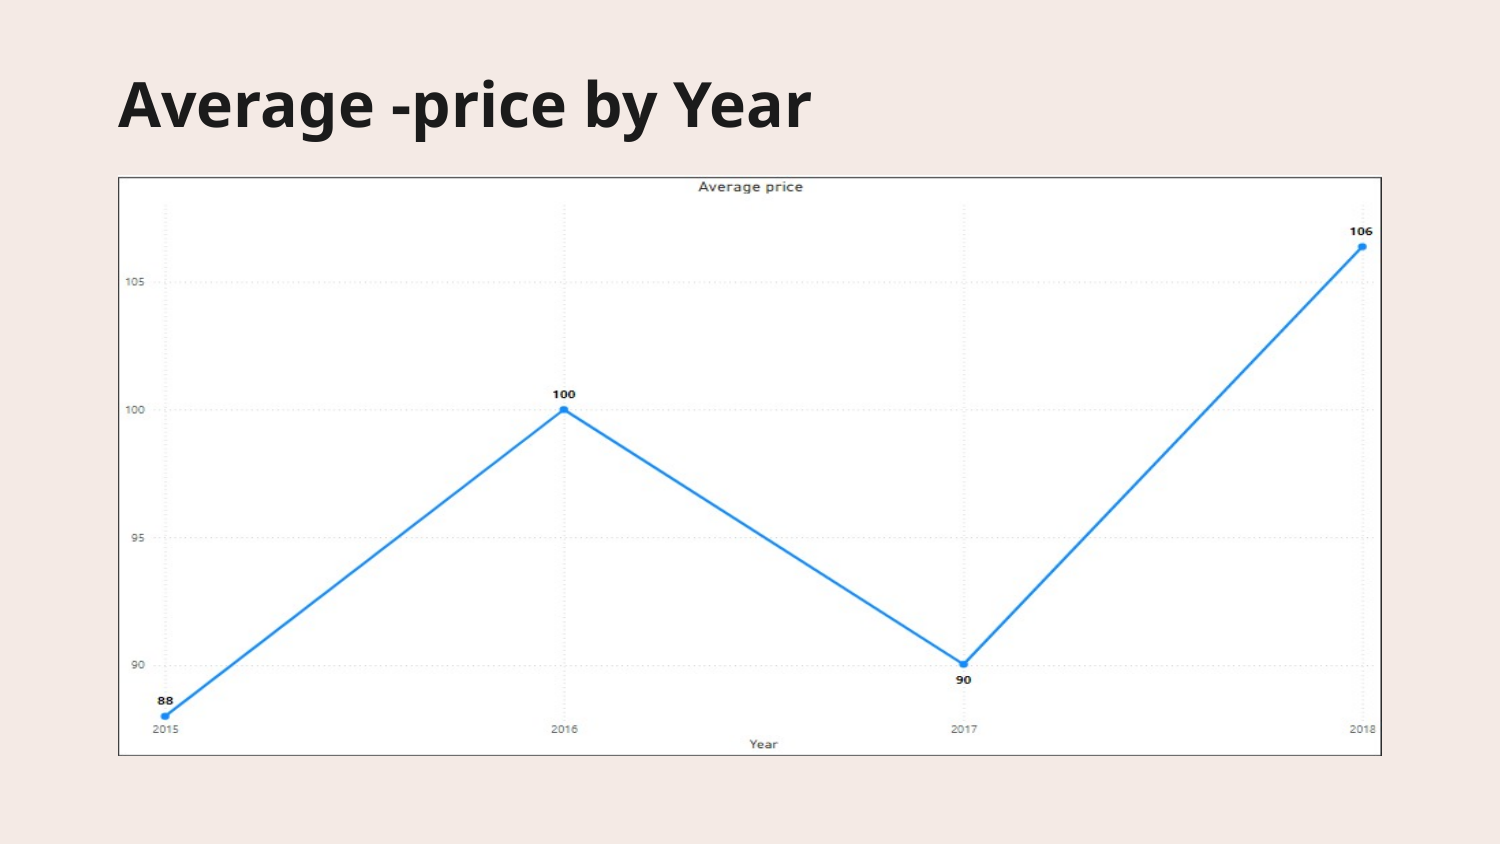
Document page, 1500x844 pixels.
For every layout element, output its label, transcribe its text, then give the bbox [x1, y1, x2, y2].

title Average -price by Year [118, 64, 1382, 140]
picture [117, 175, 1383, 756]
